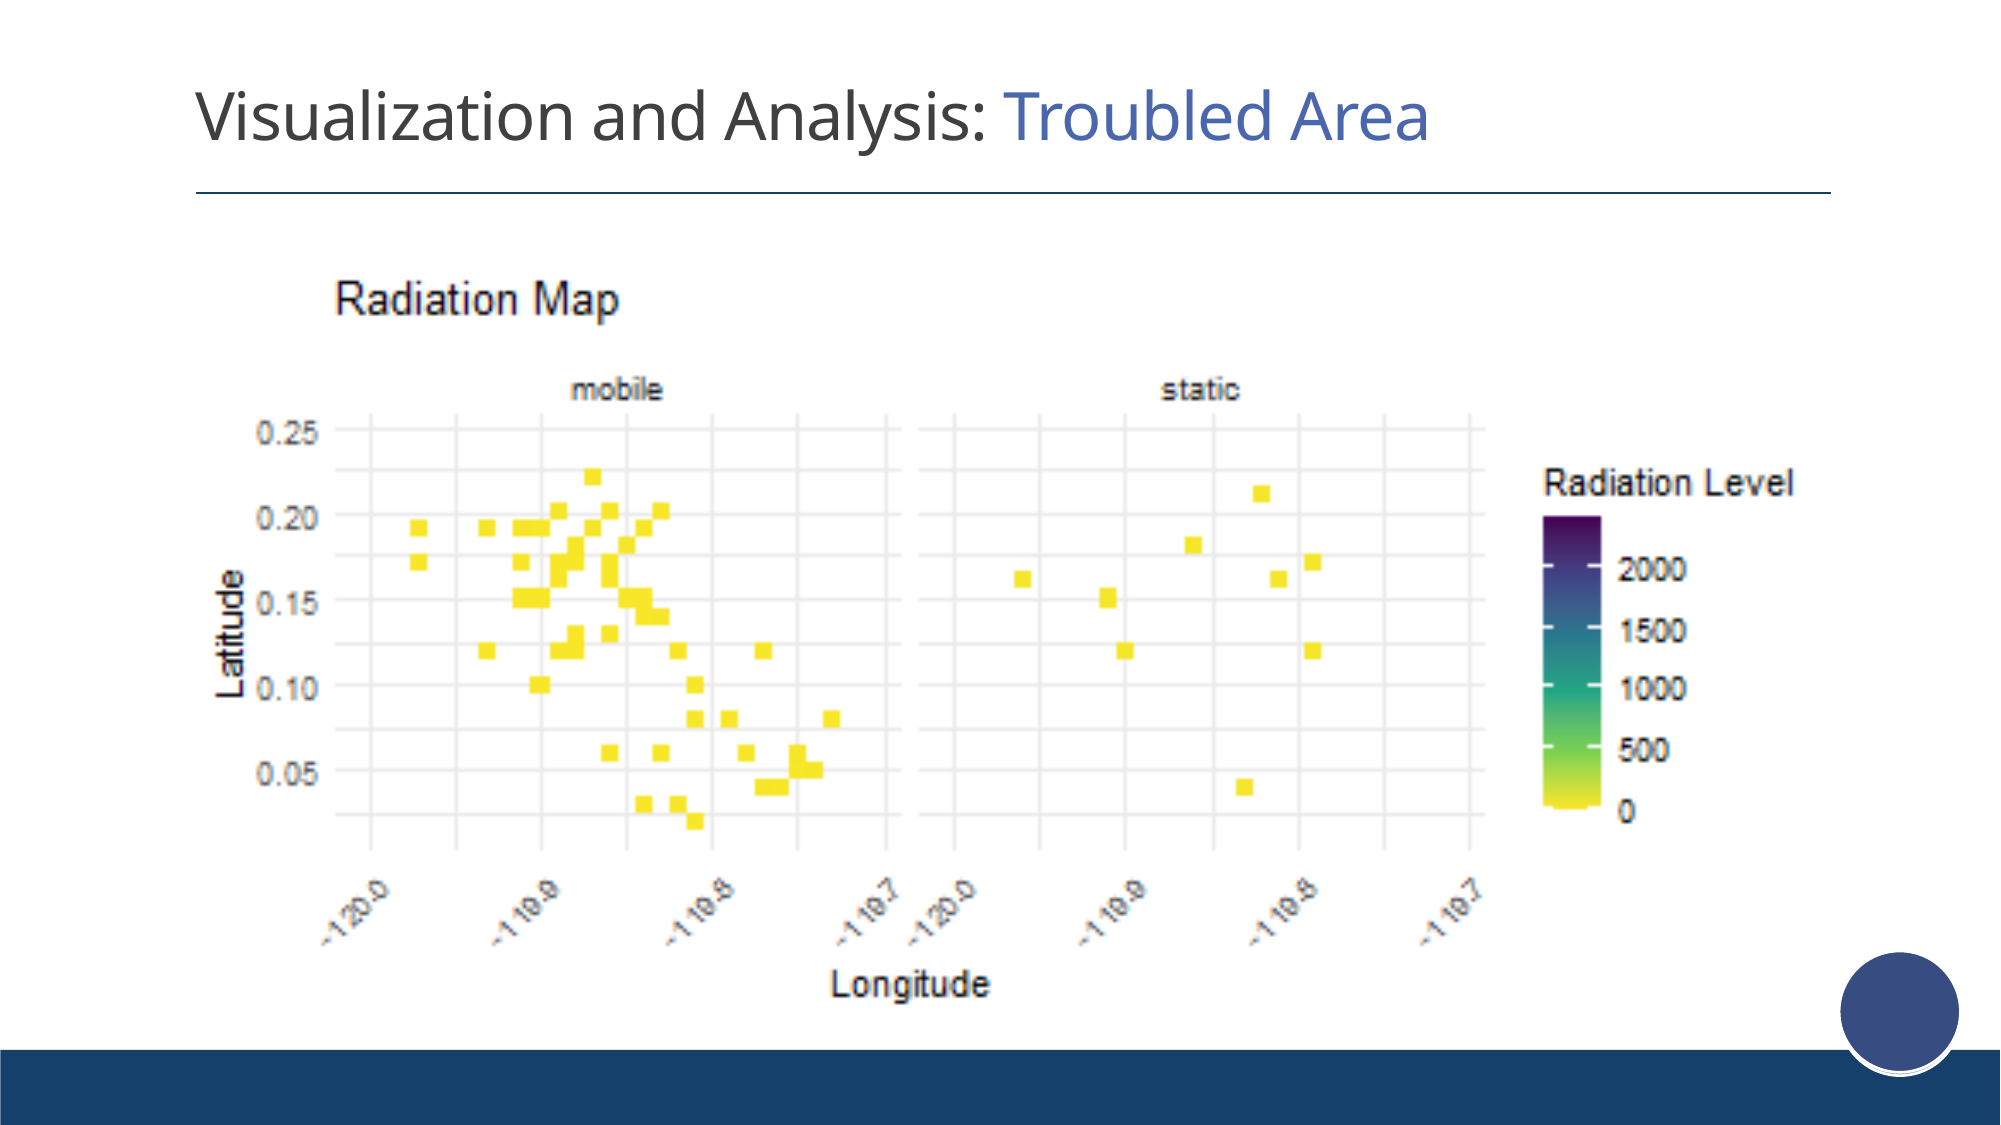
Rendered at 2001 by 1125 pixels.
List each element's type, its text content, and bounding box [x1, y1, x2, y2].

text_box [1840, 1021, 1962, 1077]
title Visualization and Analysis: Troubled Area [180, 47, 1830, 163]
picture [193, 261, 1831, 1022]
text_box [1840, 949, 1962, 1074]
